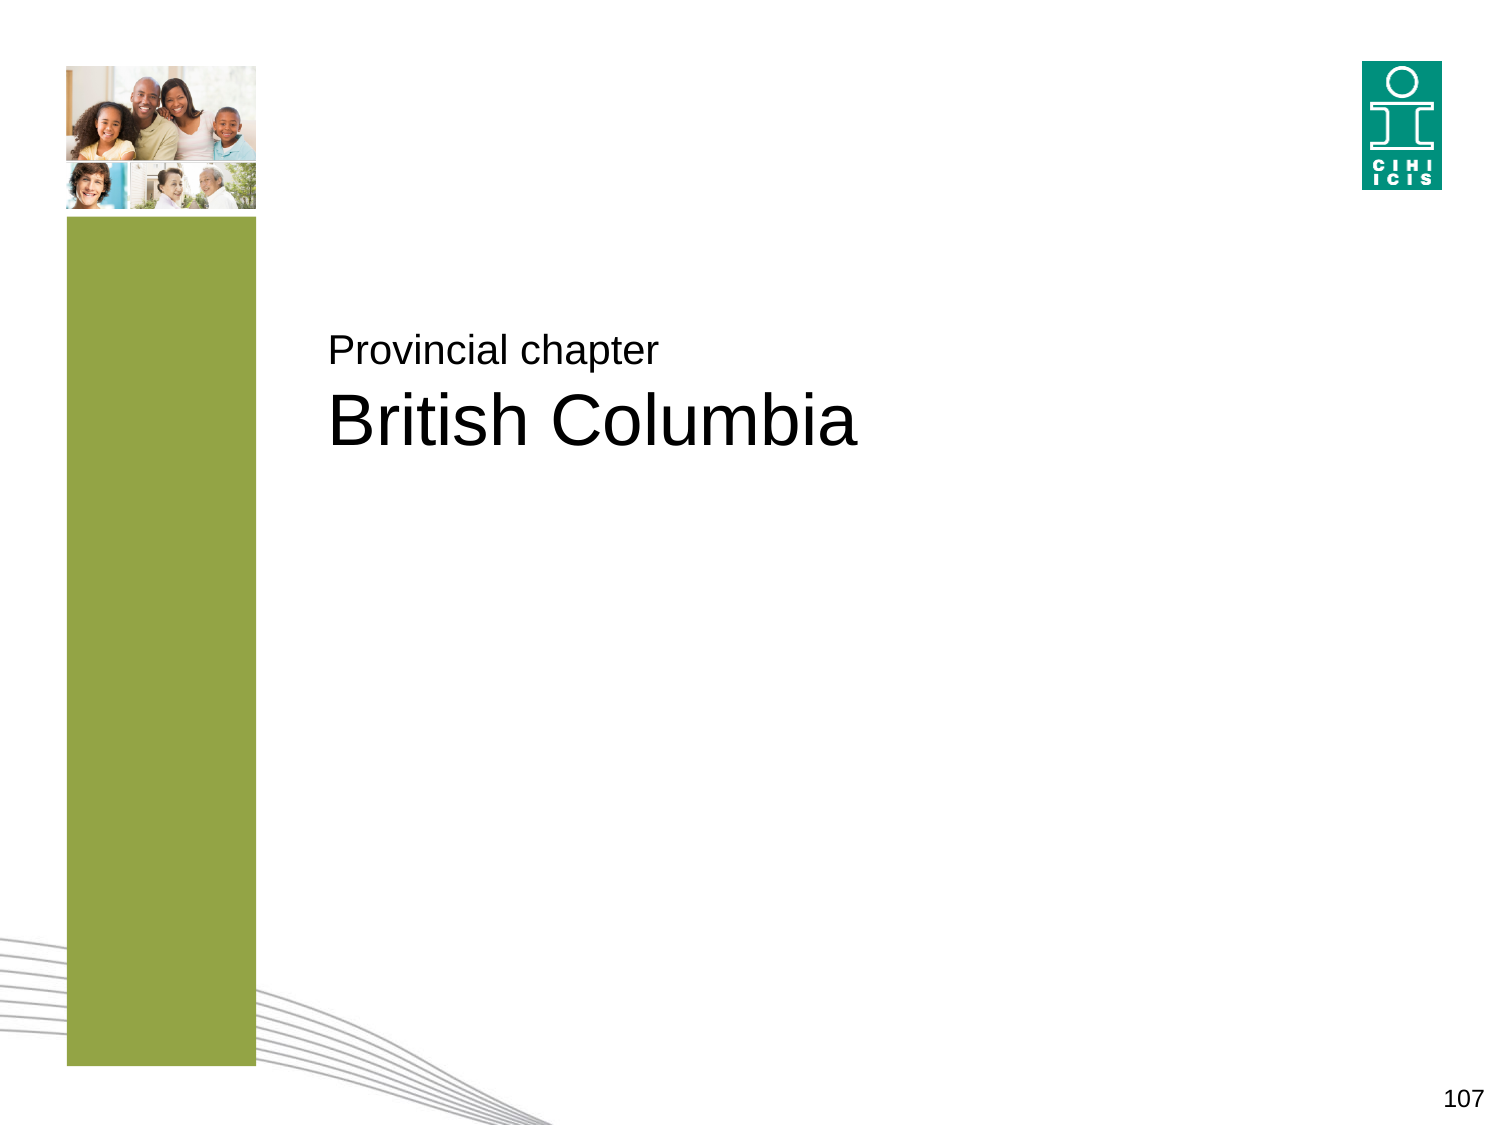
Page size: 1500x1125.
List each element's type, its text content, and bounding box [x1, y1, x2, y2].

title Provincial chapter British Columbia [312, 315, 1350, 503]
picture [0, 0, 1450, 1125]
slide_number 107 [1337, 1074, 1500, 1125]
